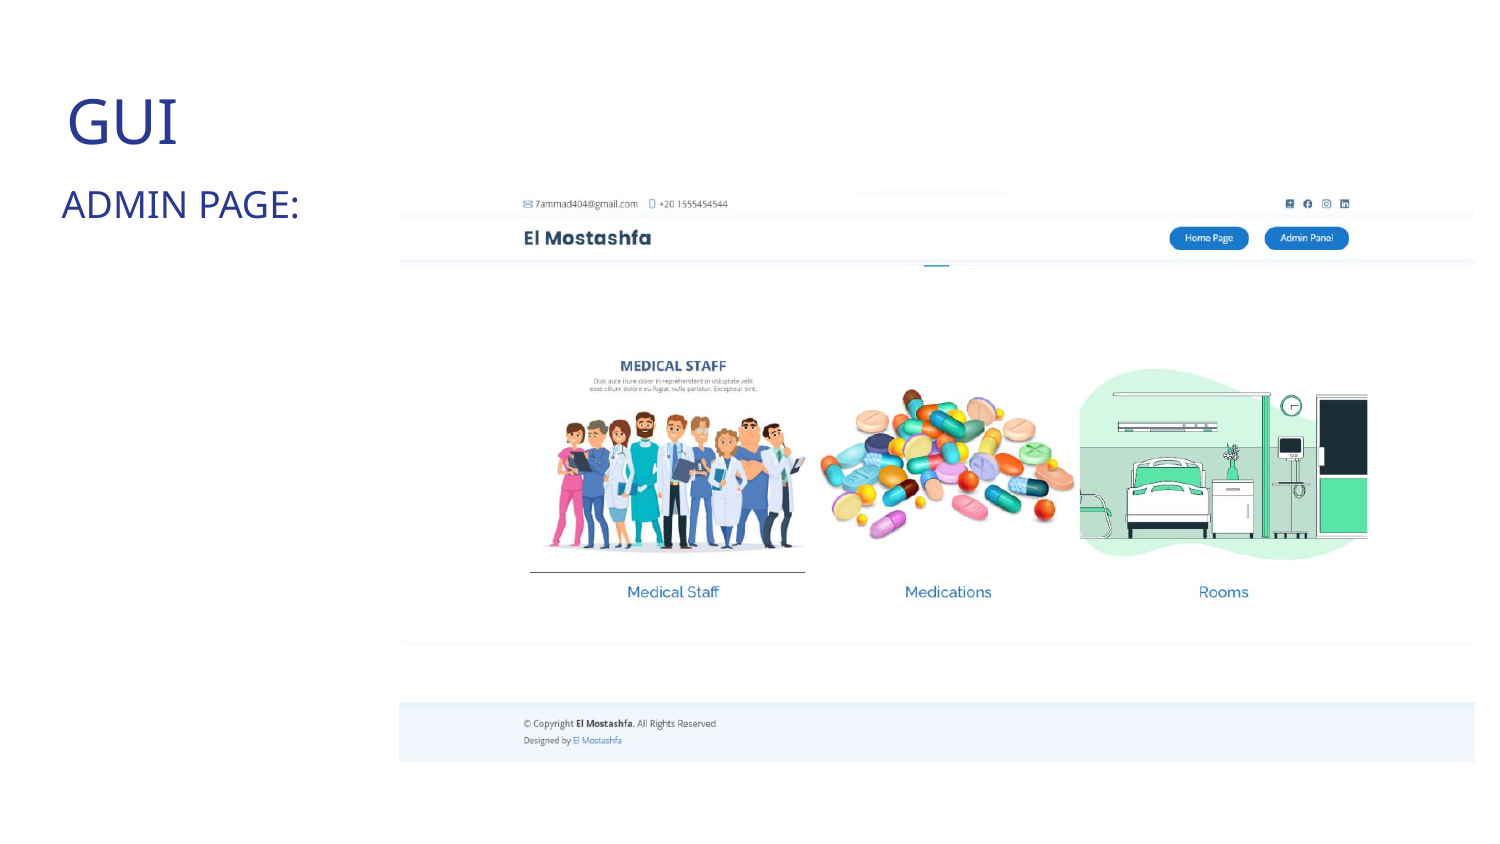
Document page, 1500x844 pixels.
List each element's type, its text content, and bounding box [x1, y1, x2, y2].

title GUI [51, 67, 1449, 167]
picture [399, 191, 1476, 768]
text_box ADMIN PAGE: [46, 166, 375, 242]
